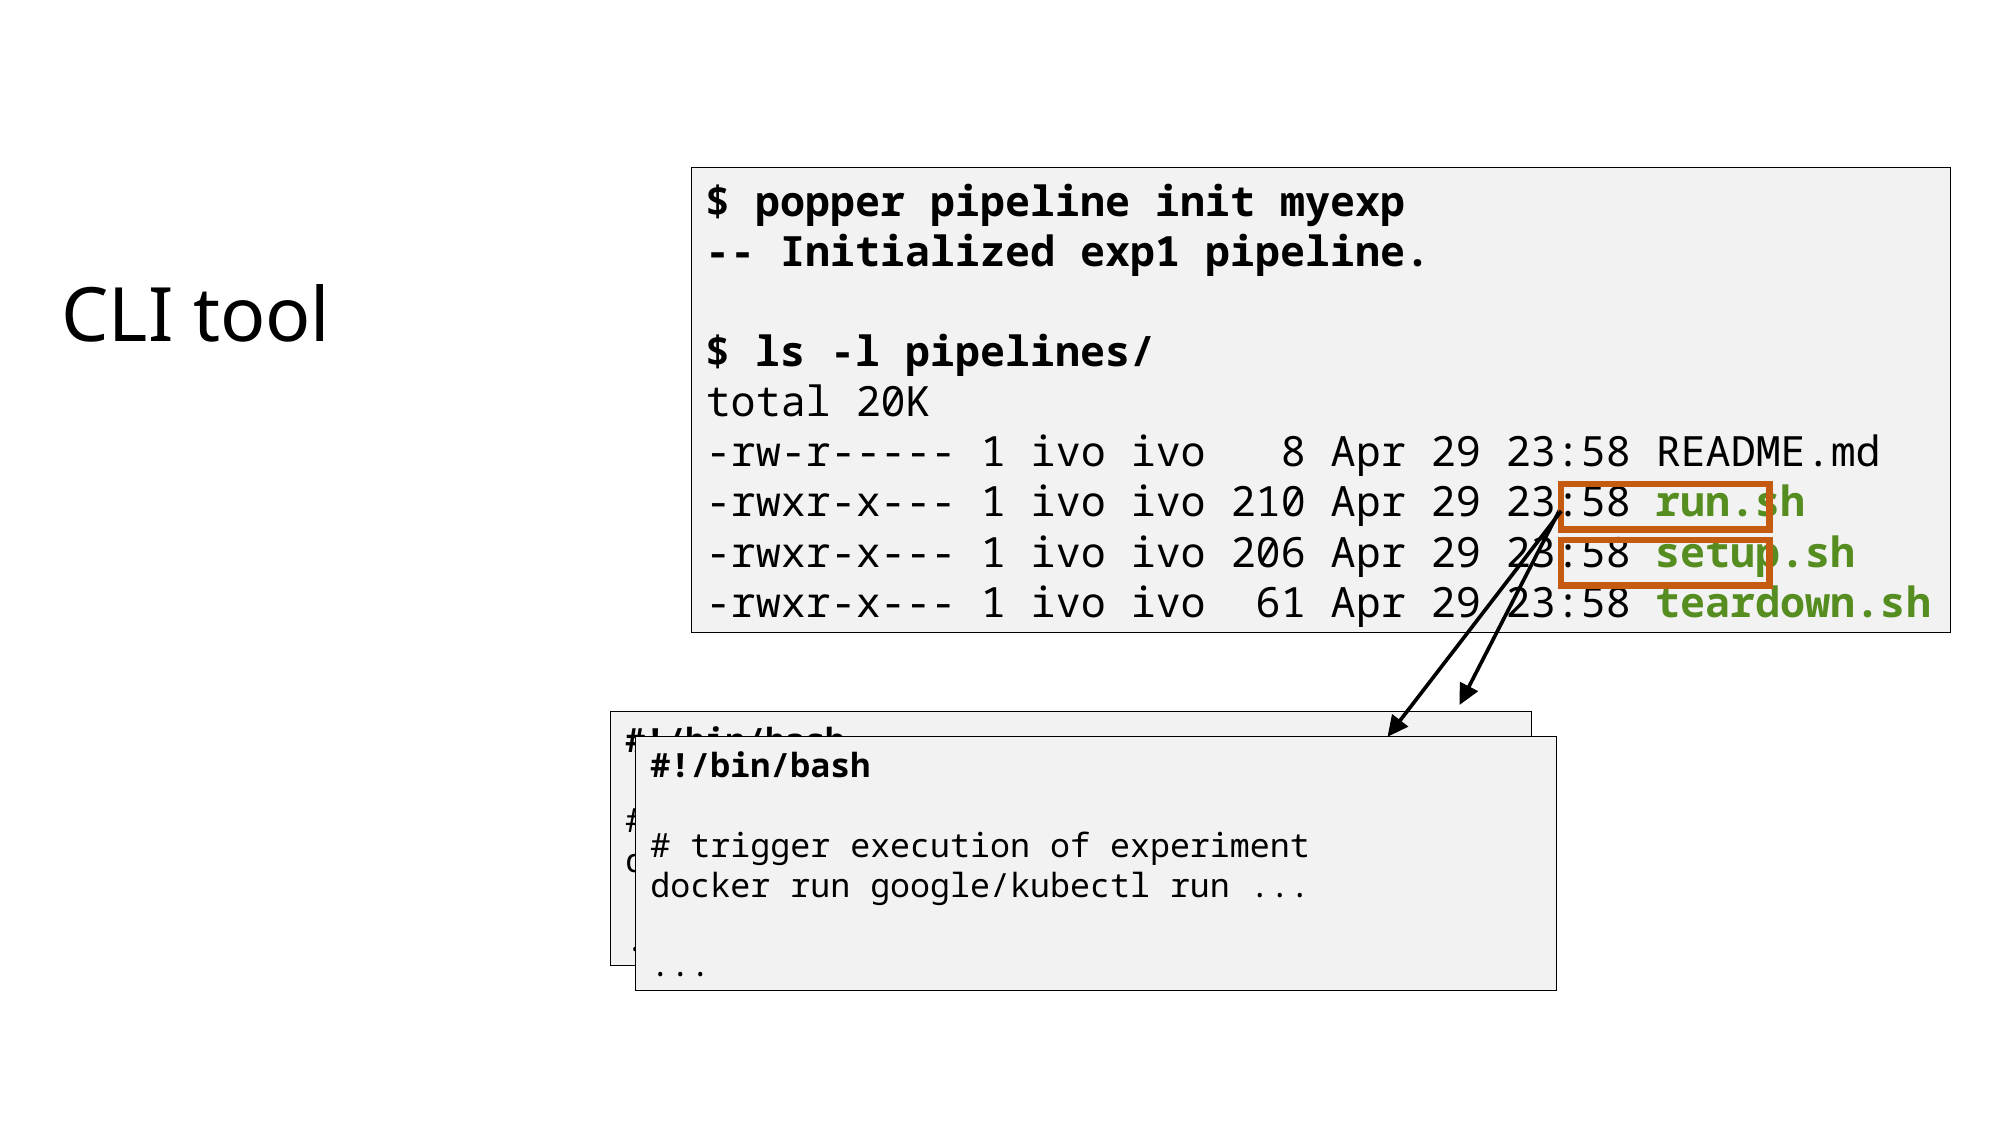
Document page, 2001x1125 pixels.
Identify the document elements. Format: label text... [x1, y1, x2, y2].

text_box $ popper pipeline init myexp -- Initialized exp1 pipeline. $ ls -l pipelines/ total 20K -rw-r----- 1 ivo ivo 8 Apr 29 23:58 README.md -rwxr-x--- 1 ivo ivo 210 Apr 29 23:58 run.sh -rwxr-x--- 1 ivo ivo 206 Apr 29 23:58 setup.sh -rwxr-x--- 1 ivo ivo 61 Apr 29 23:58 teardown.sh [691, 167, 1951, 633]
text_box #!/bin/bash # trigger execution of experiment docker run google/kubectl run ... ... [635, 736, 1557, 991]
text_box [1562, 540, 1770, 586]
text_box CLI tool [46, 258, 533, 364]
text_box #!/bin/bash # request remote resources docker run google/cloud-sdk gcloud init ... [610, 711, 1387, 966]
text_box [1387, 511, 1562, 737]
text_box [1561, 484, 1770, 530]
